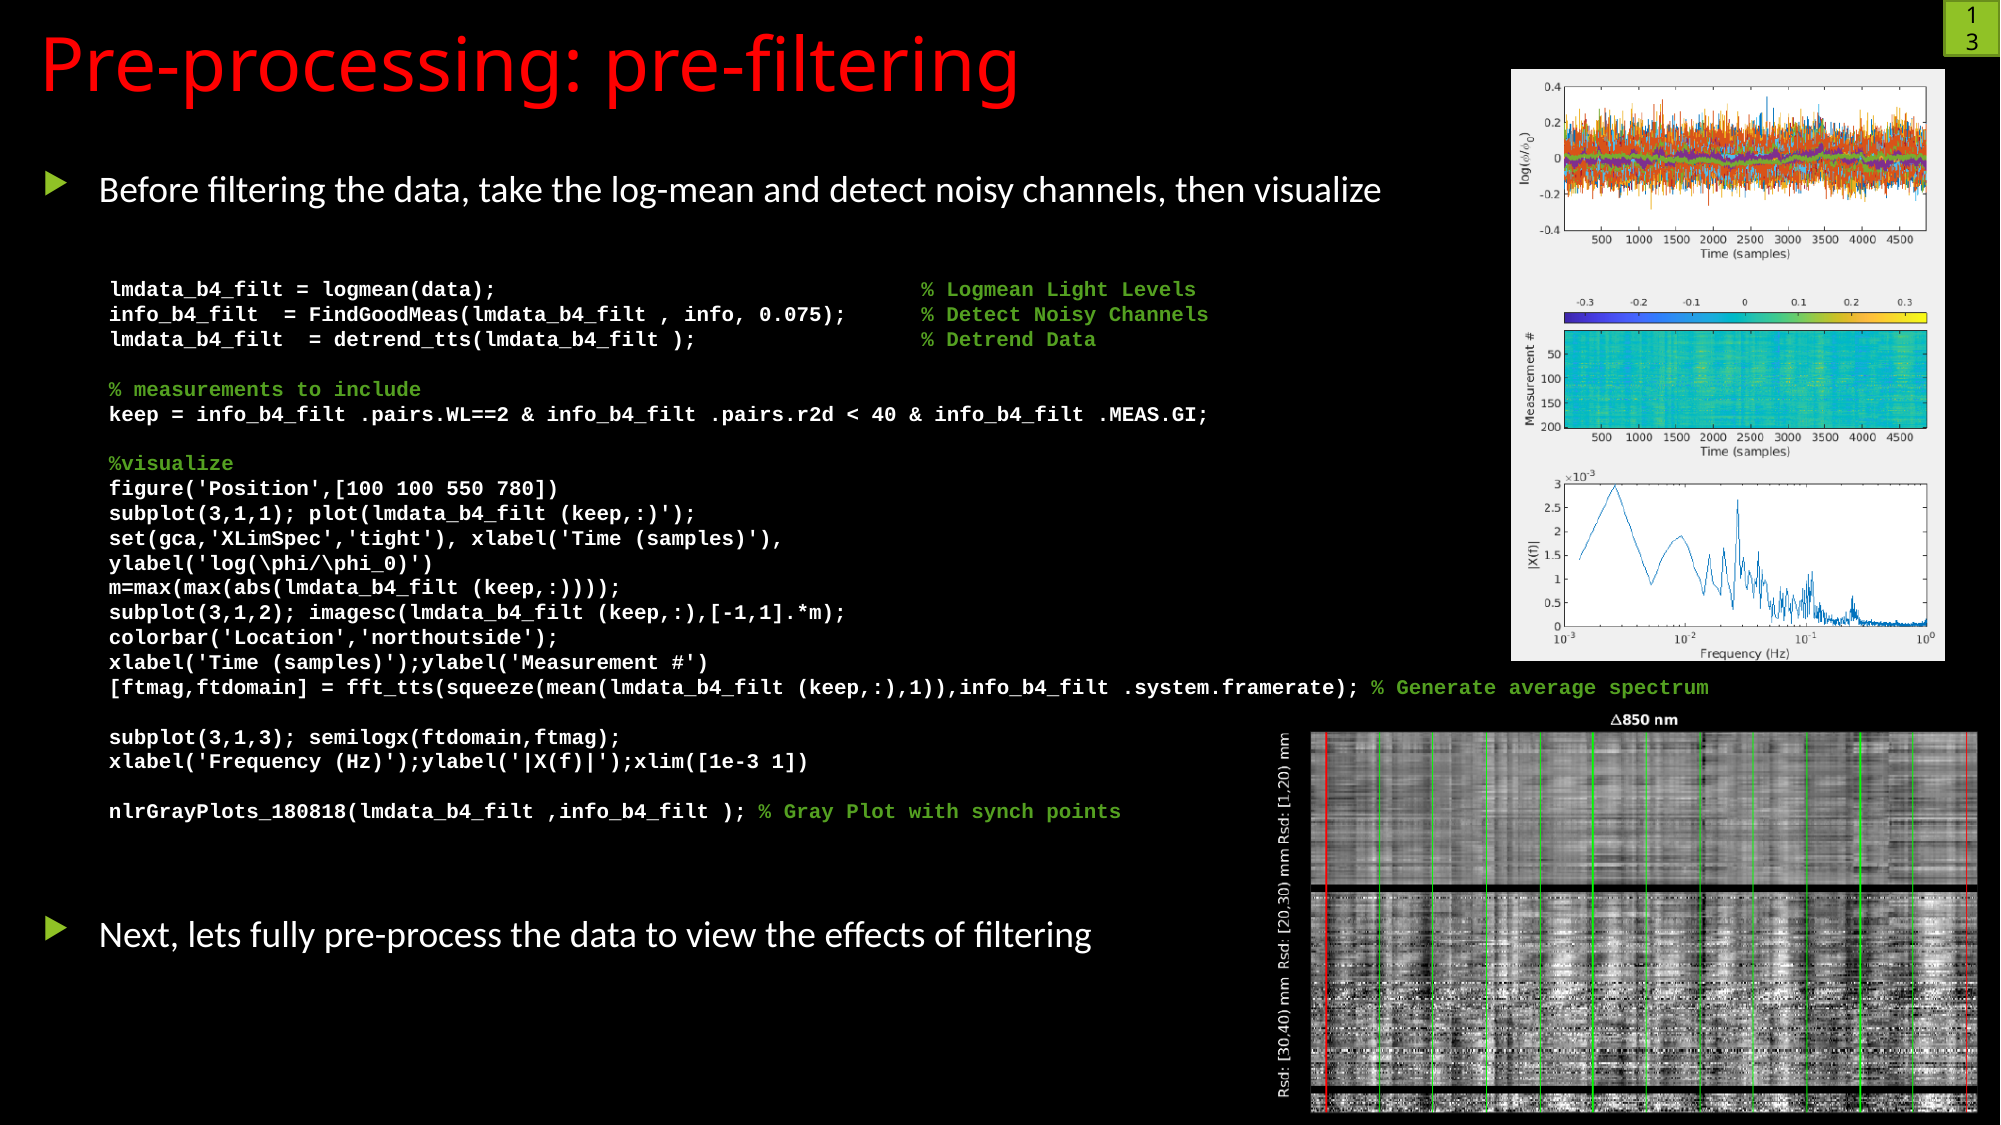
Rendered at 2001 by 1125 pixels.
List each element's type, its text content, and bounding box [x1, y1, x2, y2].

picture [1511, 68, 1946, 661]
list Before filtering the data, take the log-mean and detect noisy channels, then visualize lmdata_b4_filt = logmean(data); % Logmean Light Levels info_b4_filt = FindGoodMeas(lmdata_b4_filt , info, 0.075); % Detect Noisy Channels lmdata_b4_filt = detrend_tts(lmdata_b4_filt ); % Detrend Data % measurements to include keep = info_b4_filt .pairs.WL==2 & info_b4_filt .pairs.r2d < 40 & info_b4_filt .MEAS.GI; %visualize figure('Position',[100 100 550 780]) subplot(3,1,1); plot(lmdata_b4_filt (keep,:)'); set(gca,'XLimSpec','tight'), xlabel('Time (samples)'), ylabel('log(\phi/\phi_0)') m=max(max(abs(lmdata_b4_filt (keep,:)))); subplot(3,1,2); imagesc(lmdata_b4_filt (keep,:),[-1,1].*m); colorbar('Location','northoutside'); xlabel('Time (samples)');ylabel('Measurement #') [ftmag,ftdomain] = fft_tts(squeeze(mean(lmdata_b4_filt (keep,:),1)),info_b4_filt .system.framerate); % Generate average spectrum subplot(3,1,3); semilogx(ftdomain,ftmag); xlabel('Frequency (Hz)');ylabel('|X(f)|');xlim([1e-3 1]) nlrGrayPlots_180818(lmdata_b4_filt ,info_b4_filt ); % Gray Plot with synch points Next, lets fully pre-process the data to view the effects of filtering [27, 157, 1834, 1059]
picture [1266, 709, 2000, 1125]
title Pre-processing: pre-filtering [24, 9, 1435, 226]
text_box 13 [1943, 0, 2000, 57]
